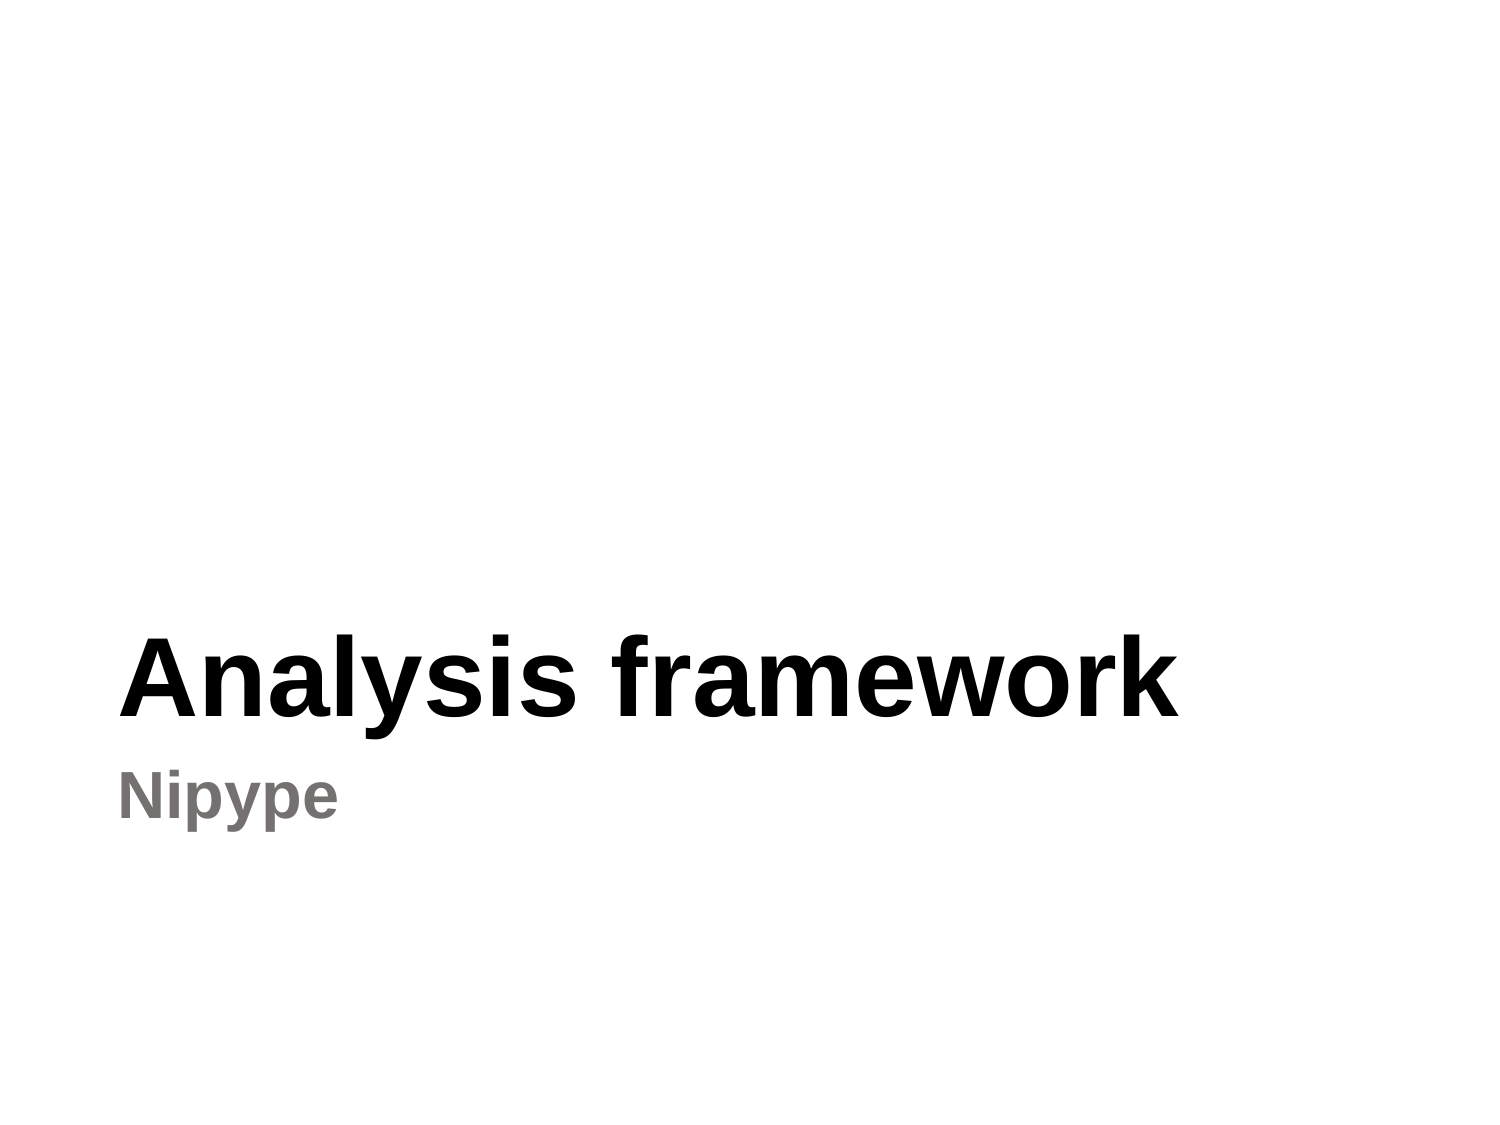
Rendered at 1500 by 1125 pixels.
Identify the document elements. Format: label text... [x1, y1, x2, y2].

list Nipype [102, 752, 1397, 999]
title Analysis framework [102, 280, 1397, 749]
